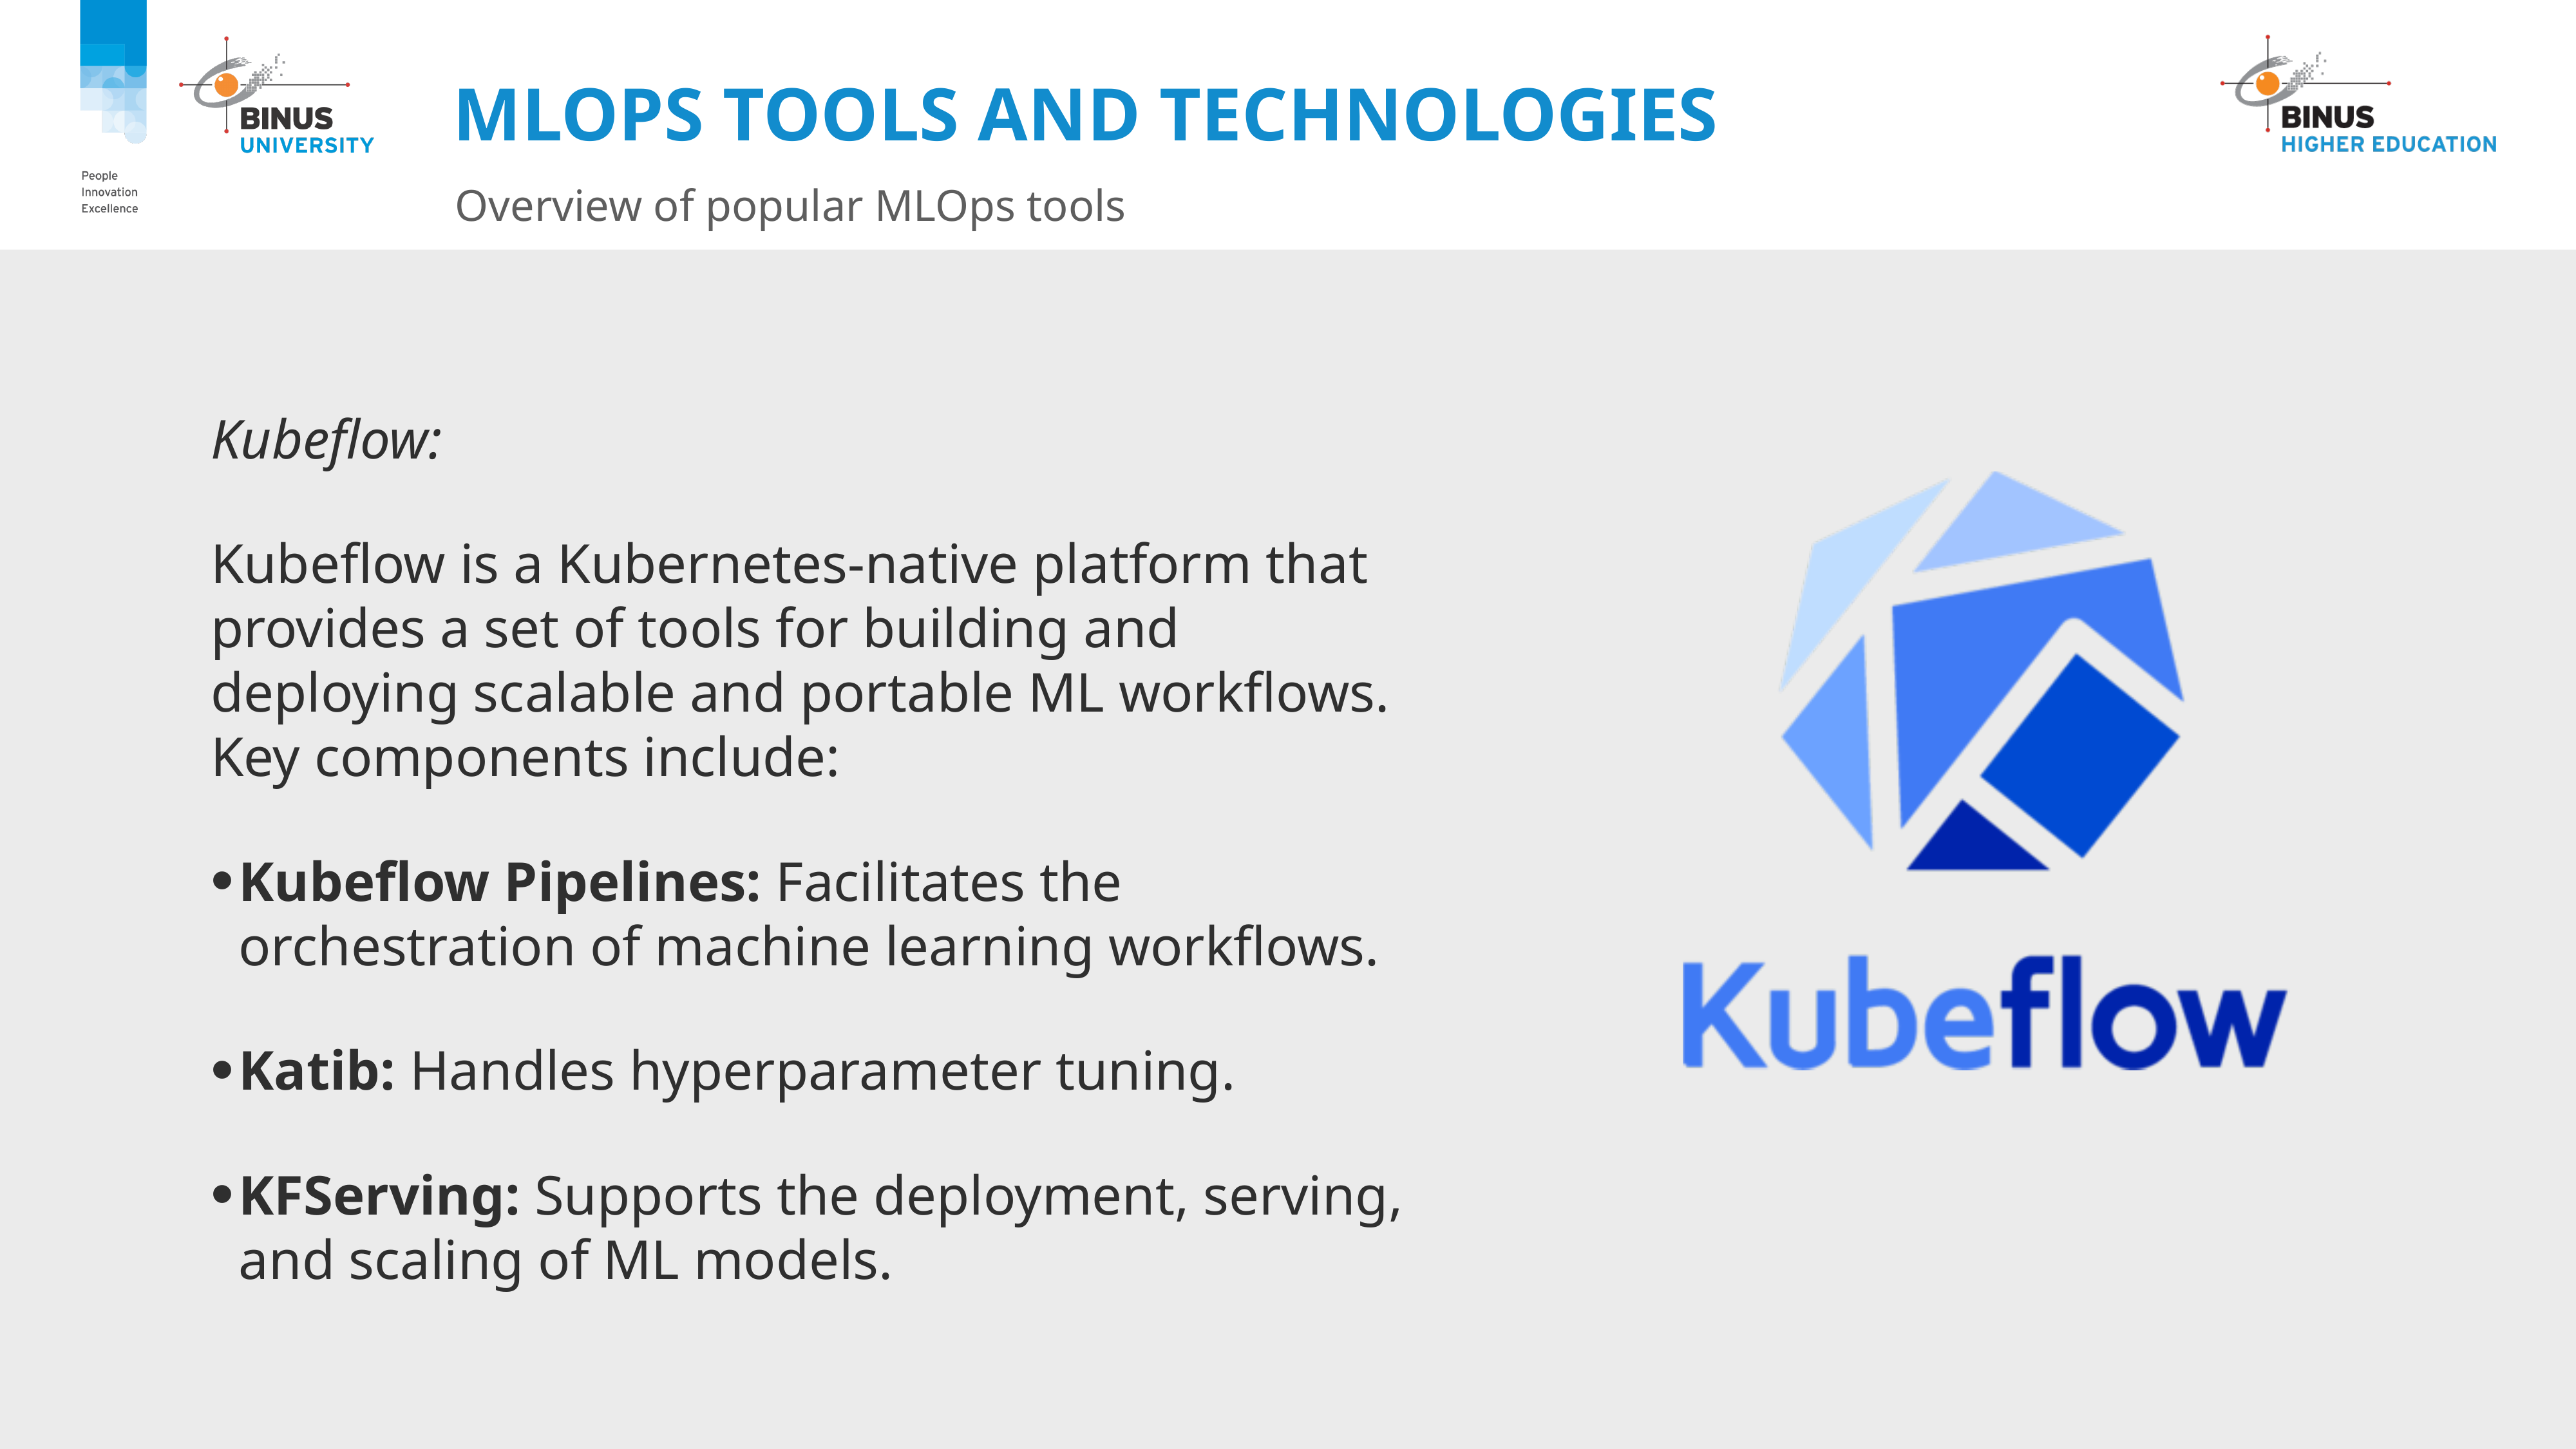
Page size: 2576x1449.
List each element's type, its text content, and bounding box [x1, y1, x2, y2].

picture [1683, 471, 2290, 1071]
picture [174, 25, 374, 161]
title MLOps Tools and Technologies [448, 79, 2189, 173]
picture [2199, 0, 2496, 156]
list Kubeflow: Kubeflow is a Kubernetes-native platform that provides a set of tools for building and deploying scalable and portable ML workflows. Key components include: Kubeflow Pipelines: Facilitates the orchestration of machine learning workflows. Katib: Handles hyperparameter tuning. KFServing: Supports the deployment, serving, and scaling of ML models. [205, 399, 1444, 1378]
picture [81, 146, 146, 213]
text_box Overview of popular MLOps tools [450, 173, 1133, 235]
picture [80, 66, 147, 144]
